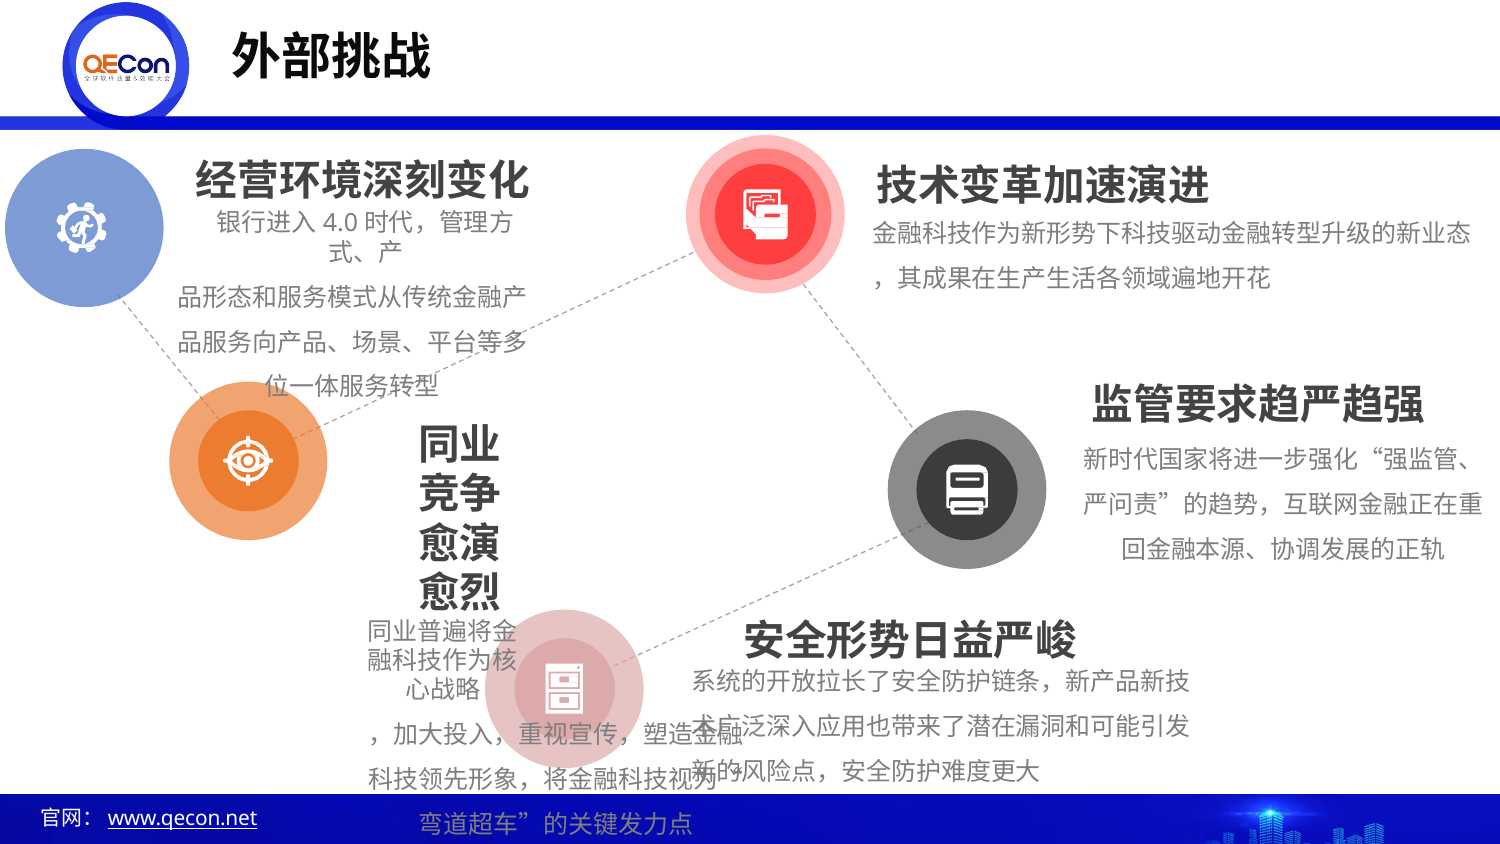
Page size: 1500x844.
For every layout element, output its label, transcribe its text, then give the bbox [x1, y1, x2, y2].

picture [0, 2, 1500, 130]
text_box 技术变革加速演进 金融科技作为新形势下科技驱动金融转型升级的新业态 ，其成果在生产生活各领域遍地开花 [957, 142, 1475, 293]
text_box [4, 134, 954, 769]
text_box 经营环境深刻变化 银行进入4.0时代，管理方式、产 品形态和服务模式从传统金融产 品服务向产品、场景、平台等多 位一体服务转型 同业竞争愈演愈烈 同业普遍将金融科技作为核心战略 ，加大投入，重视宣传，塑造金融 科技领先形象，将金融科技视为“ 弯道超车”的关键发力点 [169, 777, 754, 793]
text_box 安全形势日益严峻 系统的开放拉长了安全防护链条，新产品新技 术广泛深入应用也带来了潜在漏洞和可能引发 新的风险点，安全防护难度更大 [689, 611, 1194, 786]
picture [0, 794, 1500, 844]
text_box 监管要求趋严趋强 新时代国家将进一步强化“强监管、 严问责”的趋势，互联网金融正在重 回金融本源、协调发展的正轨 [1080, 351, 1485, 564]
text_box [887, 409, 1047, 570]
